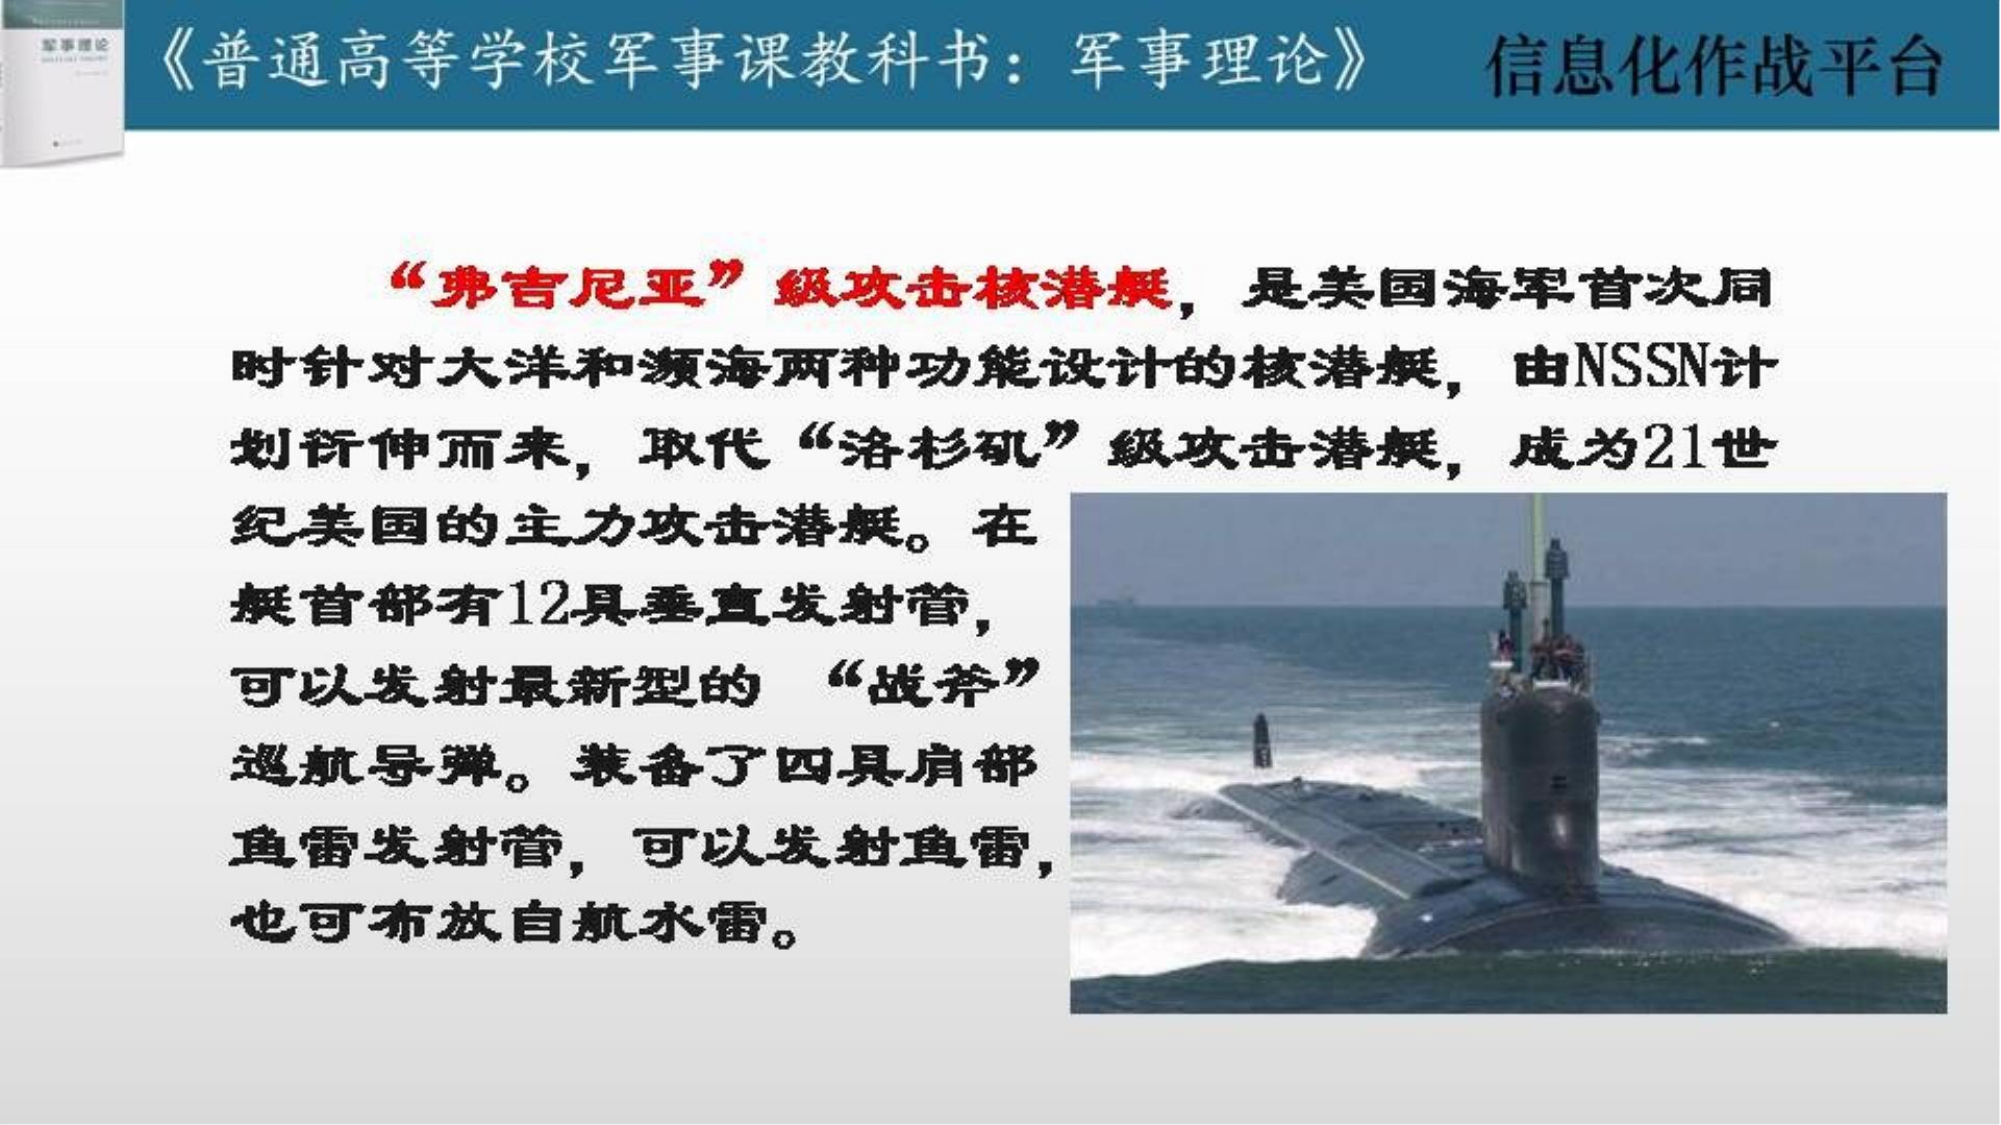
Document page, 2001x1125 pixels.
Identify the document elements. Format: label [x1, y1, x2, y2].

text_box [0, 0, 2000, 1125]
